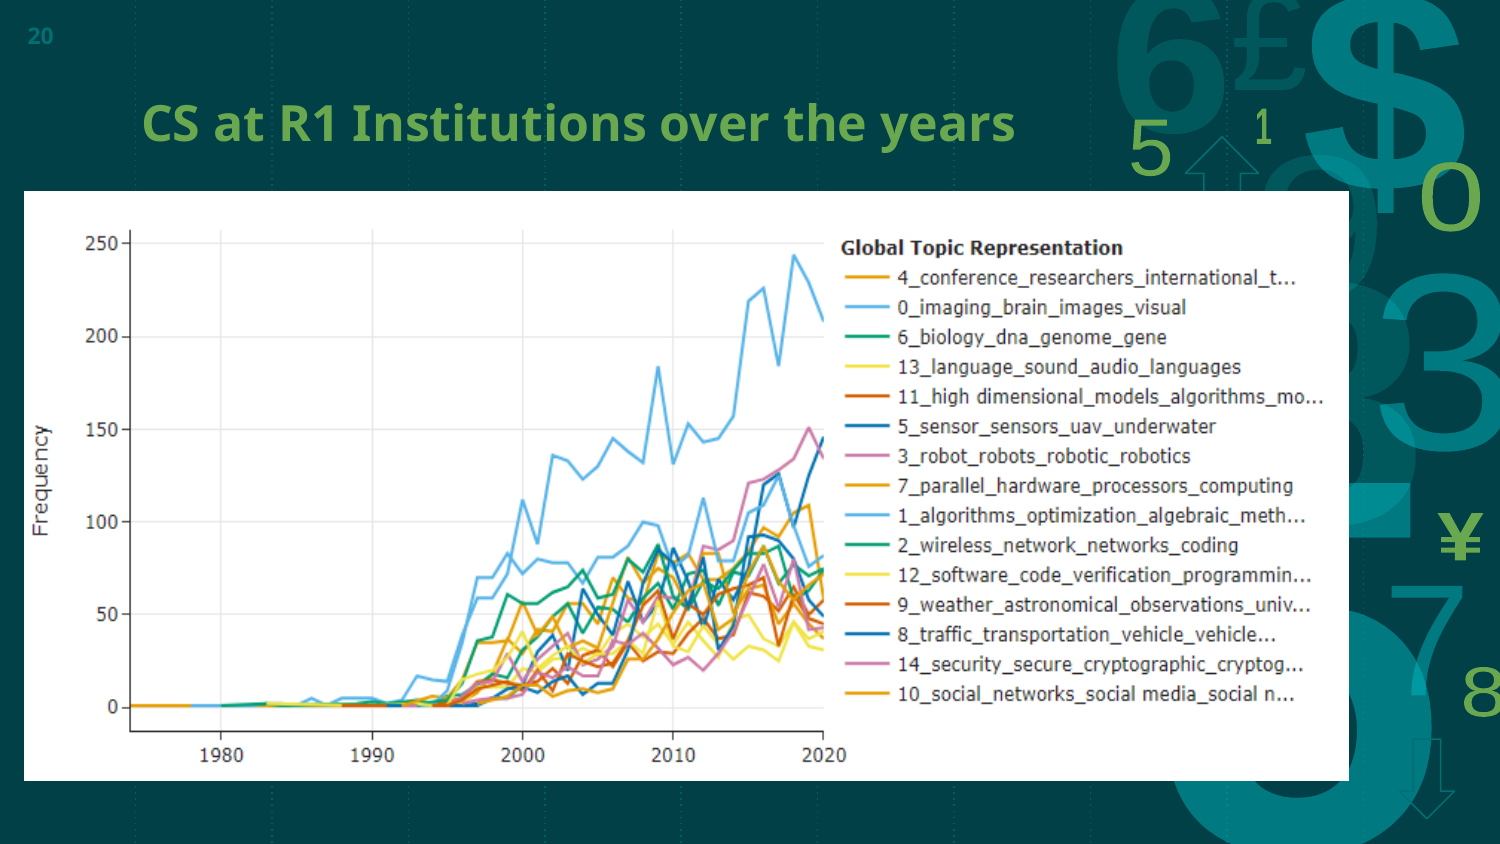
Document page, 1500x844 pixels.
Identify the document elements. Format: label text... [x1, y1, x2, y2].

slide_number ‹#› [12, 6, 103, 66]
title CS at R1 Institutions over the years [126, 52, 1097, 167]
picture [24, 191, 1349, 781]
